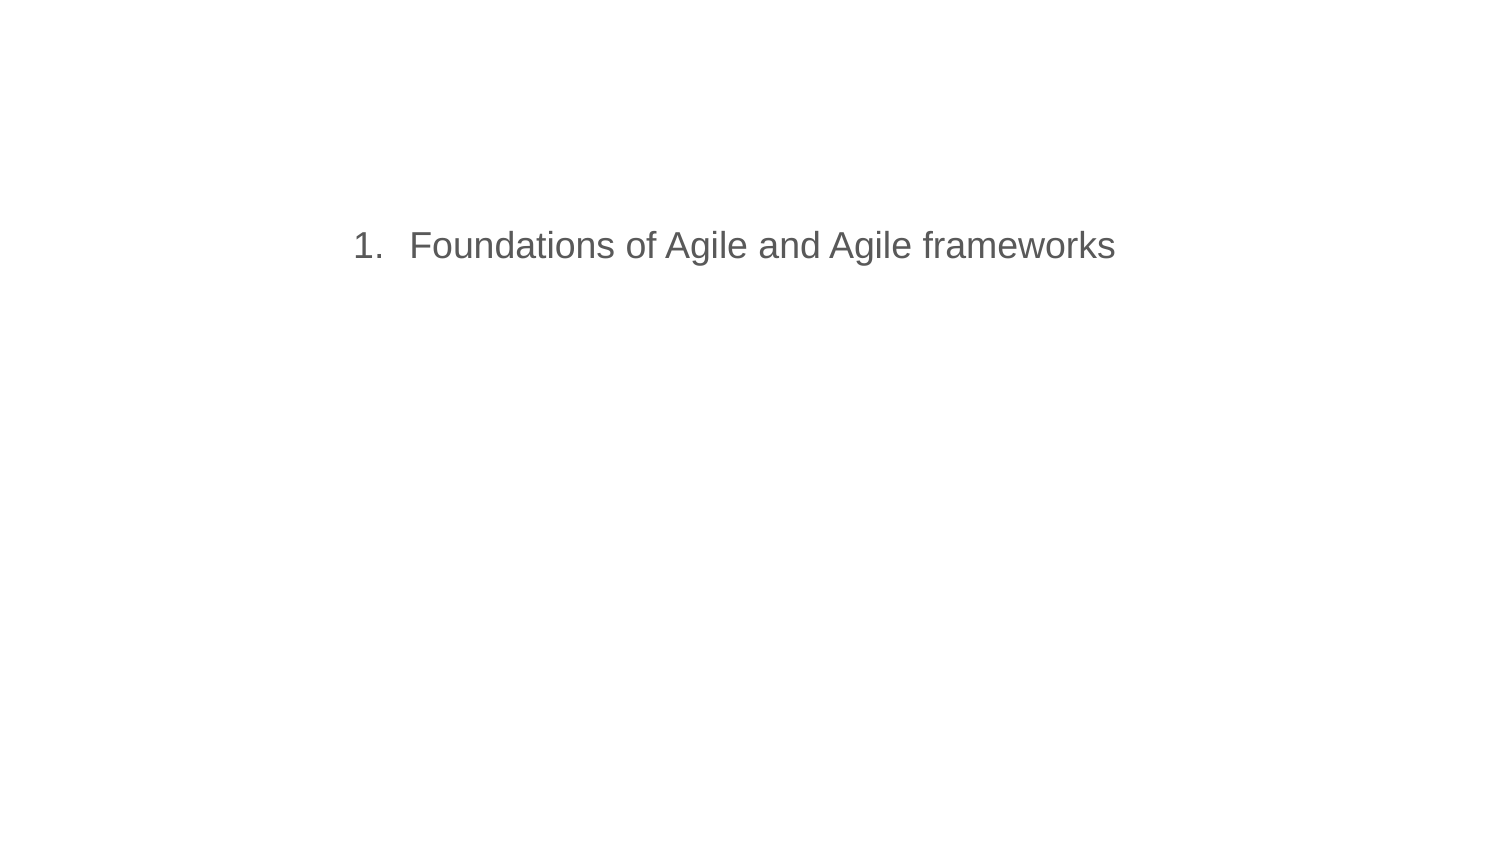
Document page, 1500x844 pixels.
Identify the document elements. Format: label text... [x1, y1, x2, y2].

text_box Foundations of Agile and Agile frameworks [319, 205, 1181, 371]
